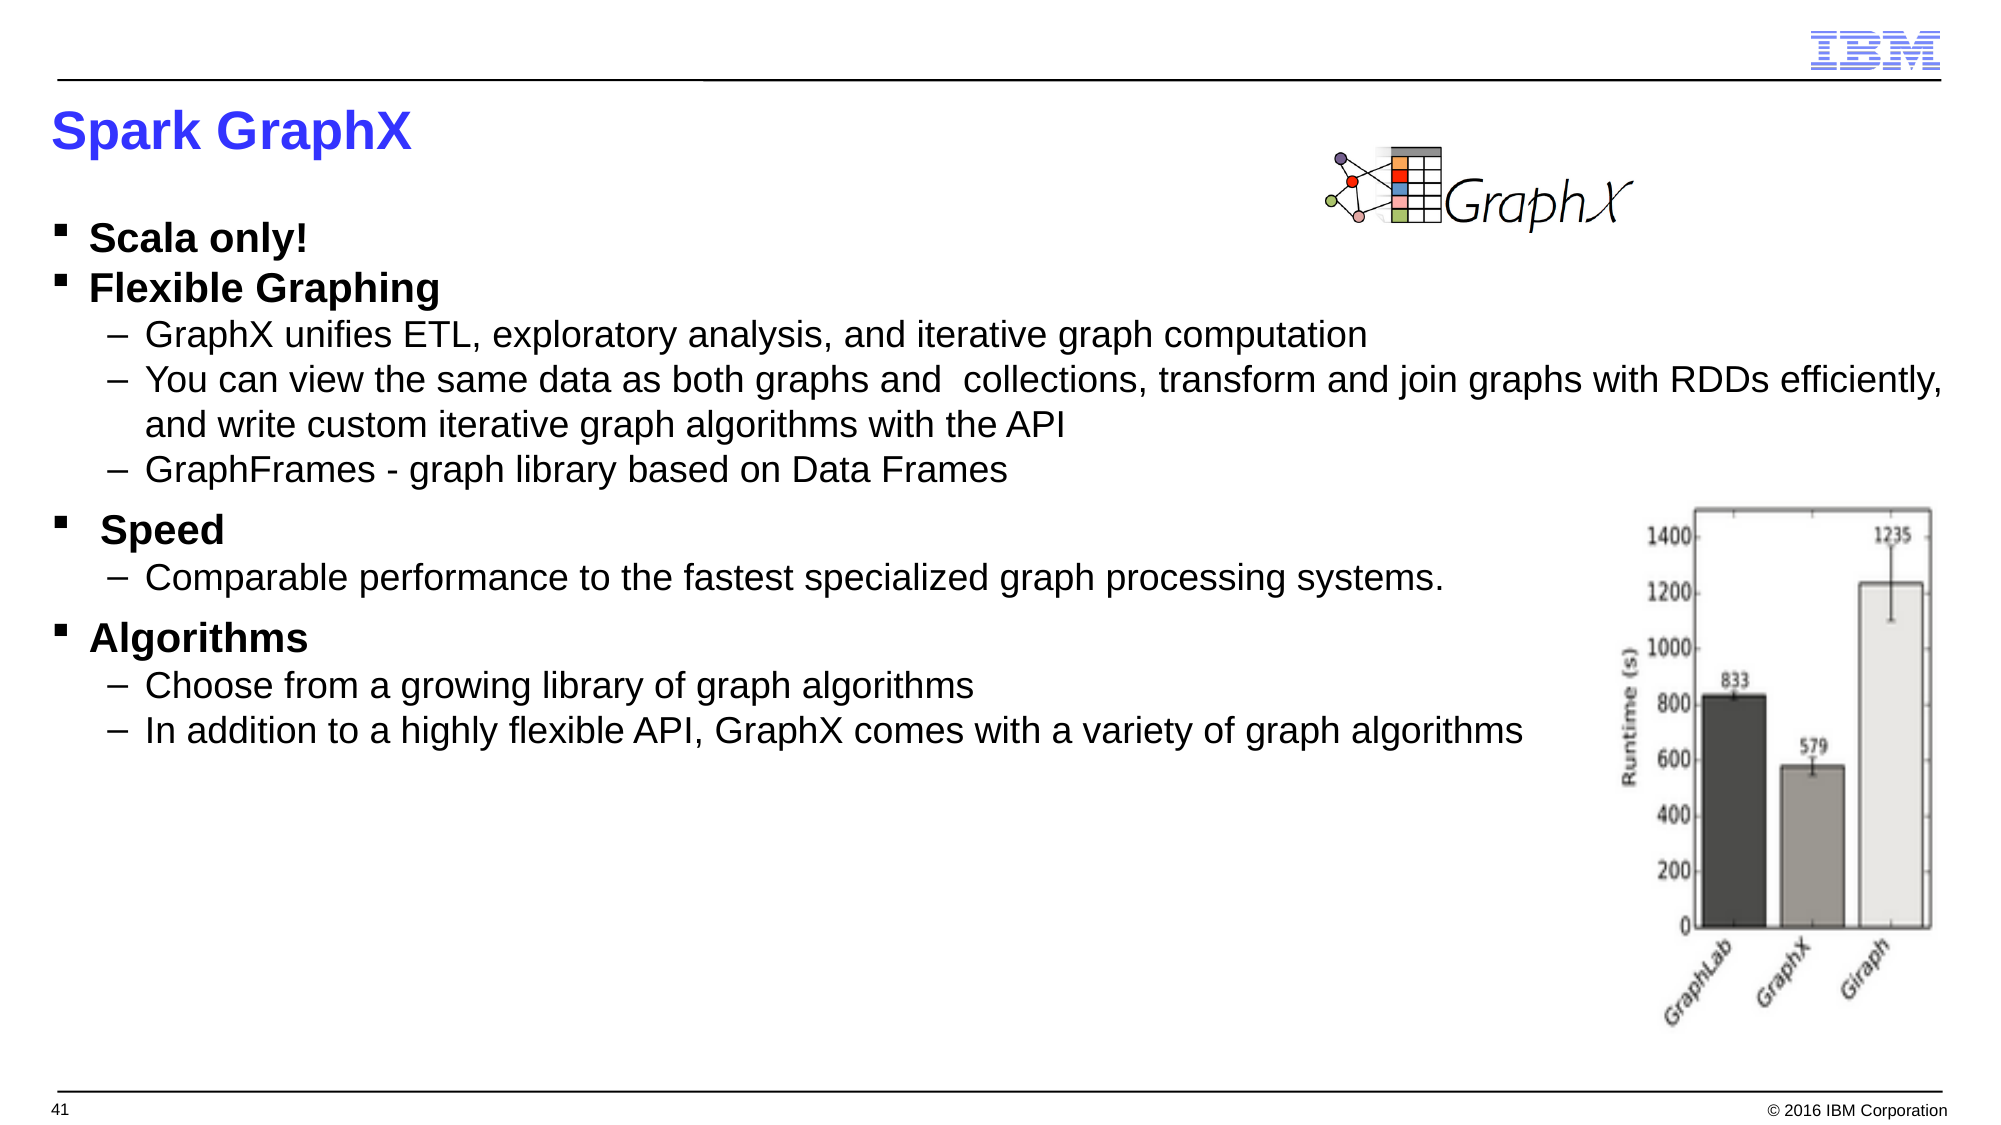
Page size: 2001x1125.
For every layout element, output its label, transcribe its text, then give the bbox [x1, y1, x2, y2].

list Scala only! Flexible Graphing GraphX unifies ETL, exploratory analysis, and iterative graph computation You can view the same data as both graphs and collections, transform and join graphs with RDDs efficiently, and write custom iterative graph algorithms with the API GraphFrames - graph library based on Data Frames Speed Comparable performance to the fastest specialized graph processing systems. Algorithms Choose from a growing library of graph algorithms In addition to a highly flexible API, GraphX comes with a variety of graph algorithms [36, 202, 1963, 1051]
picture [1811, 31, 1940, 70]
title Spark GraphX [36, 88, 1963, 187]
picture [1612, 498, 1944, 1051]
picture [1317, 140, 1656, 233]
